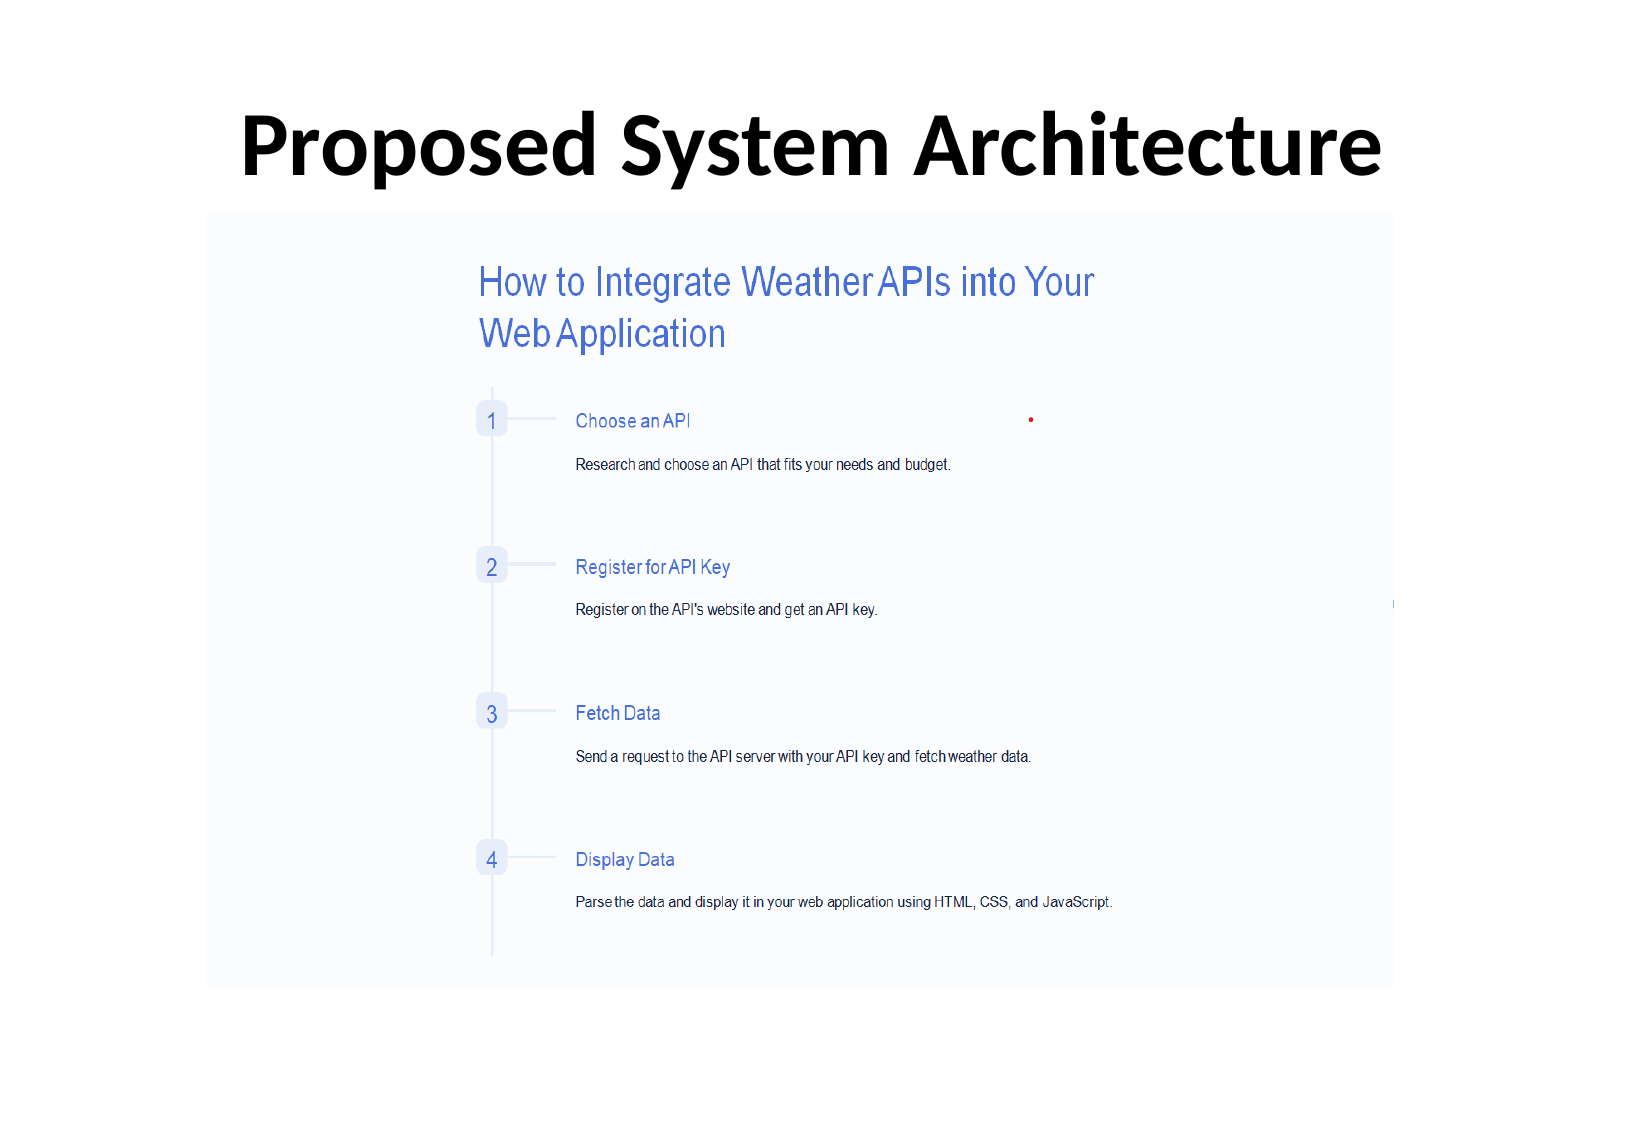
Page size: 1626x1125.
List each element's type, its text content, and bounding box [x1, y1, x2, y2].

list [205, 213, 1394, 987]
title Proposed System Architecture [81, 45, 1544, 233]
